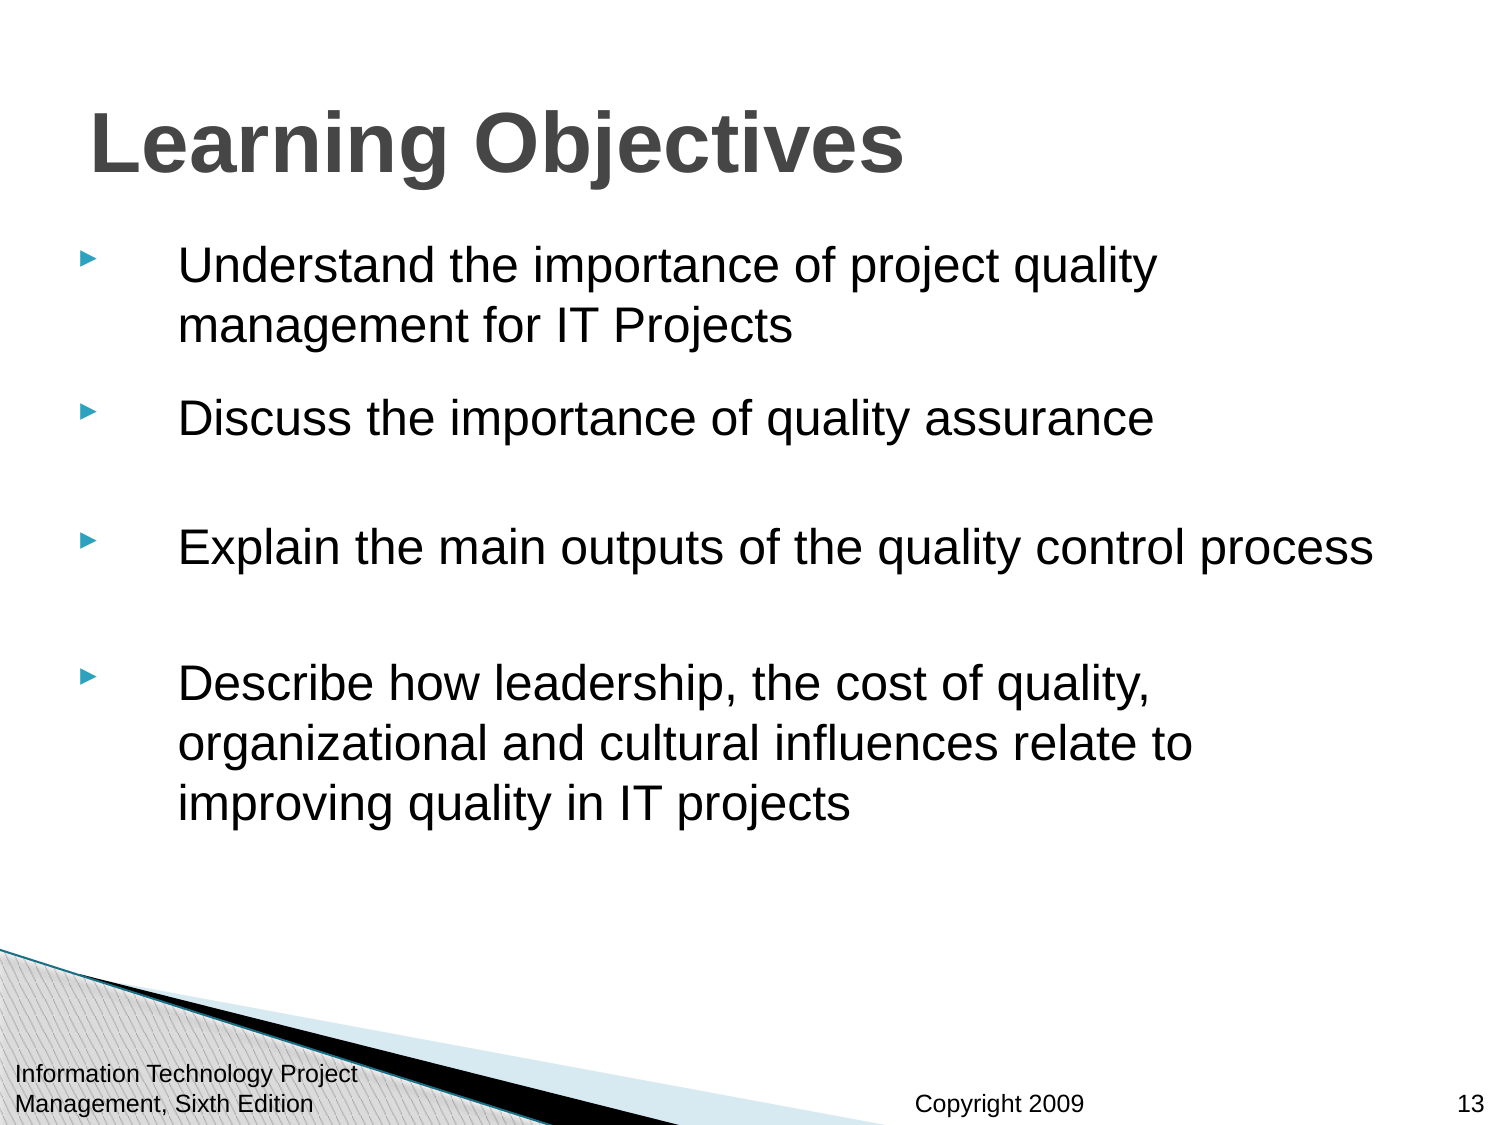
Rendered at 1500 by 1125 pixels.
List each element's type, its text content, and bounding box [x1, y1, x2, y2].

title Learning Objectives [75, 45, 1425, 233]
footer Information Technology Project Management, Sixth Edition [0, 1065, 425, 1125]
slide_number 13 [1408, 1065, 1500, 1125]
list Understand the importance of project quality management for IT Projects Discuss the importance of quality assurance Explain the main outputs of the quality control process Describe how leadership, the cost of quality, organizational and cultural influences relate to improving quality in IT projects [62, 224, 1413, 913]
